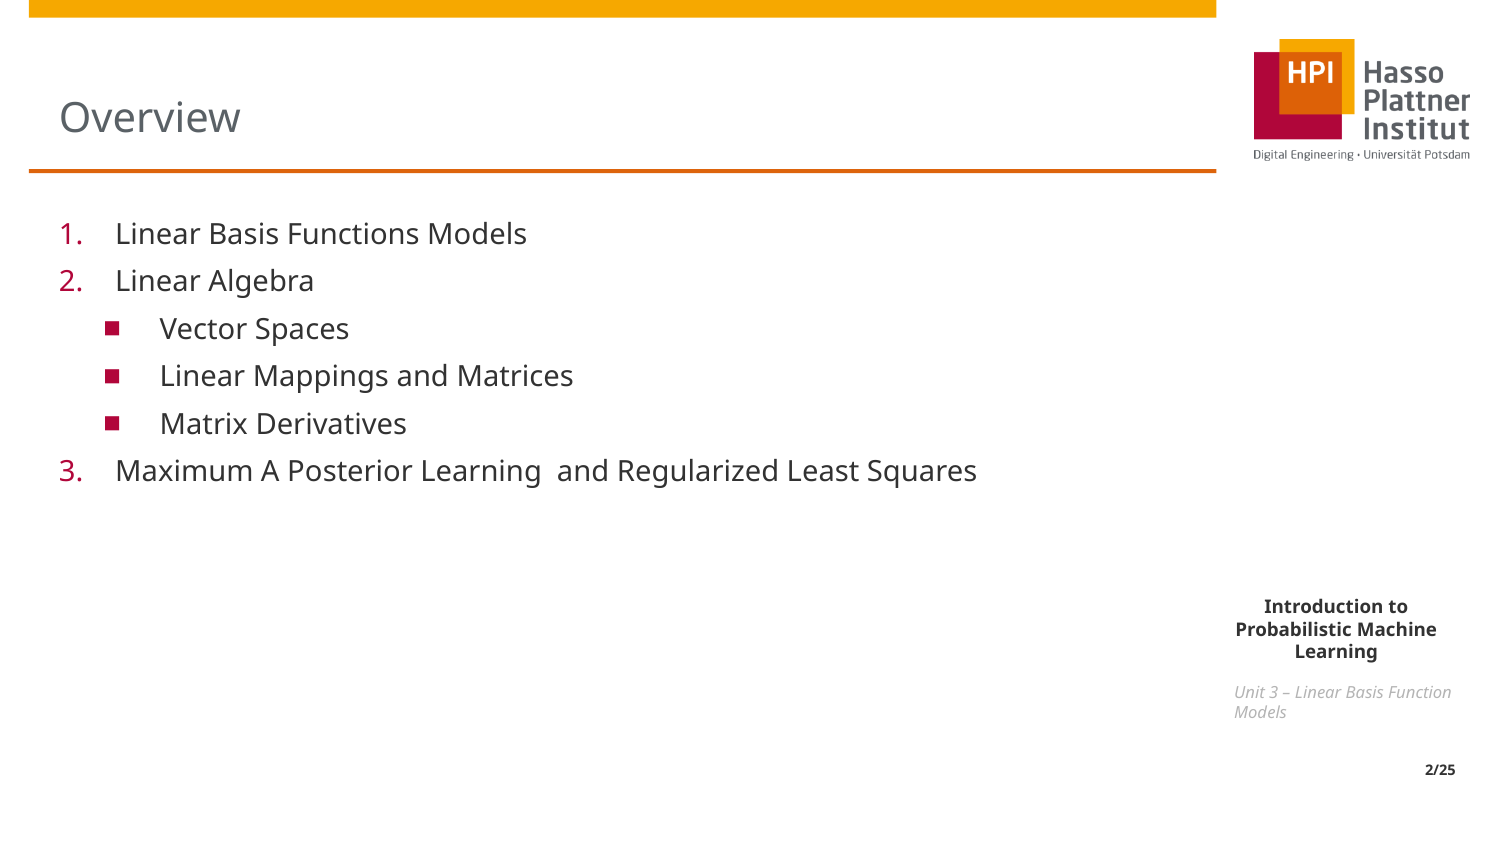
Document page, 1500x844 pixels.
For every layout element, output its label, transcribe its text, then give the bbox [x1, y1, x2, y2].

picture [1254, 39, 1470, 161]
title Overview [58, 17, 1187, 170]
list Linear Basis Functions Models Linear Algebra Vector Spaces Linear Mappings and Matrices Matrix Derivatives Maximum A Posterior Learning and Regularized Least Squares [58, 203, 1187, 788]
